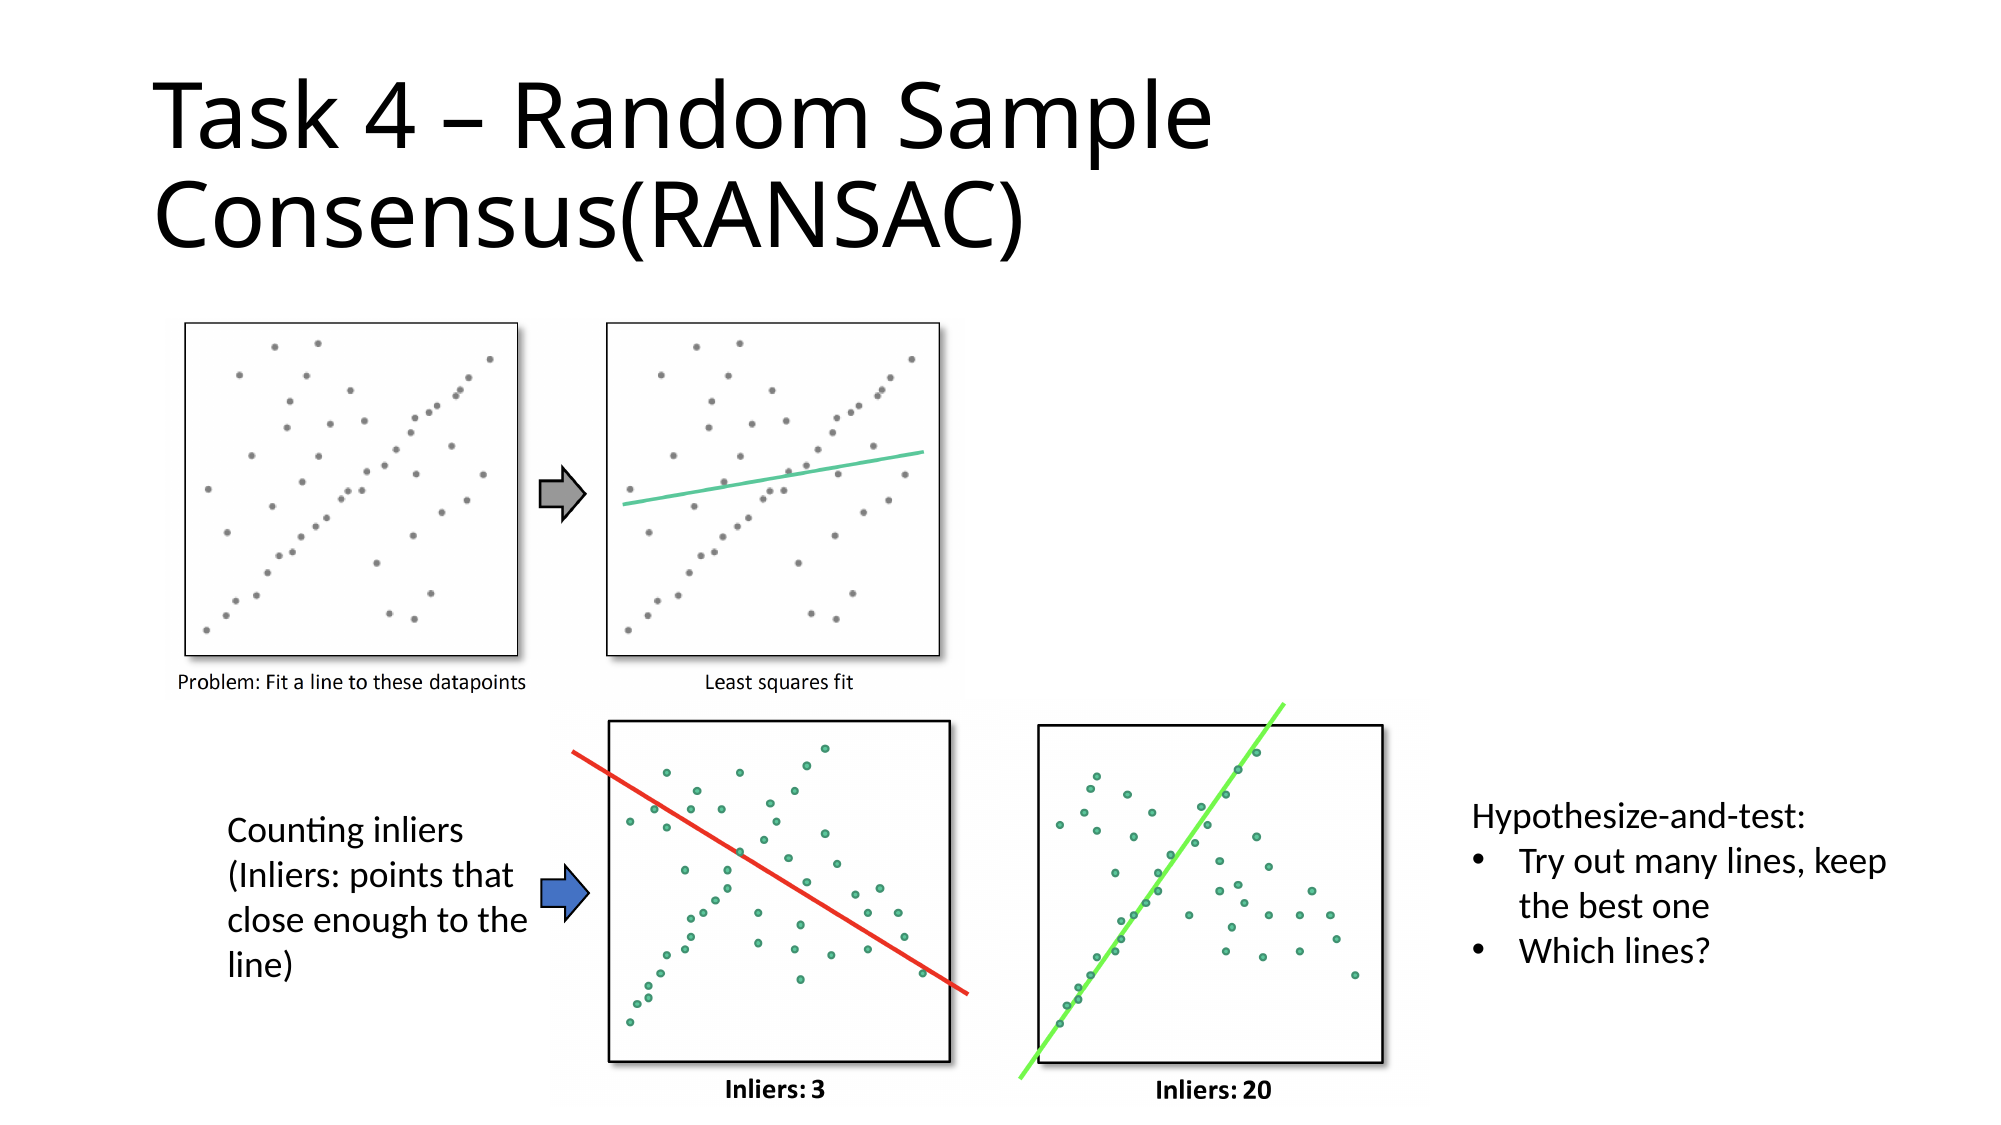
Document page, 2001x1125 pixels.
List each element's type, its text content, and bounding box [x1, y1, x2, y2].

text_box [165, 318, 1430, 1107]
title Task 4 – Random Sample Consensus(RANSAC) [137, 59, 1863, 278]
text_box Hypothesize-and-test: Try out many lines, keep the best one Which lines? [1457, 783, 1906, 979]
